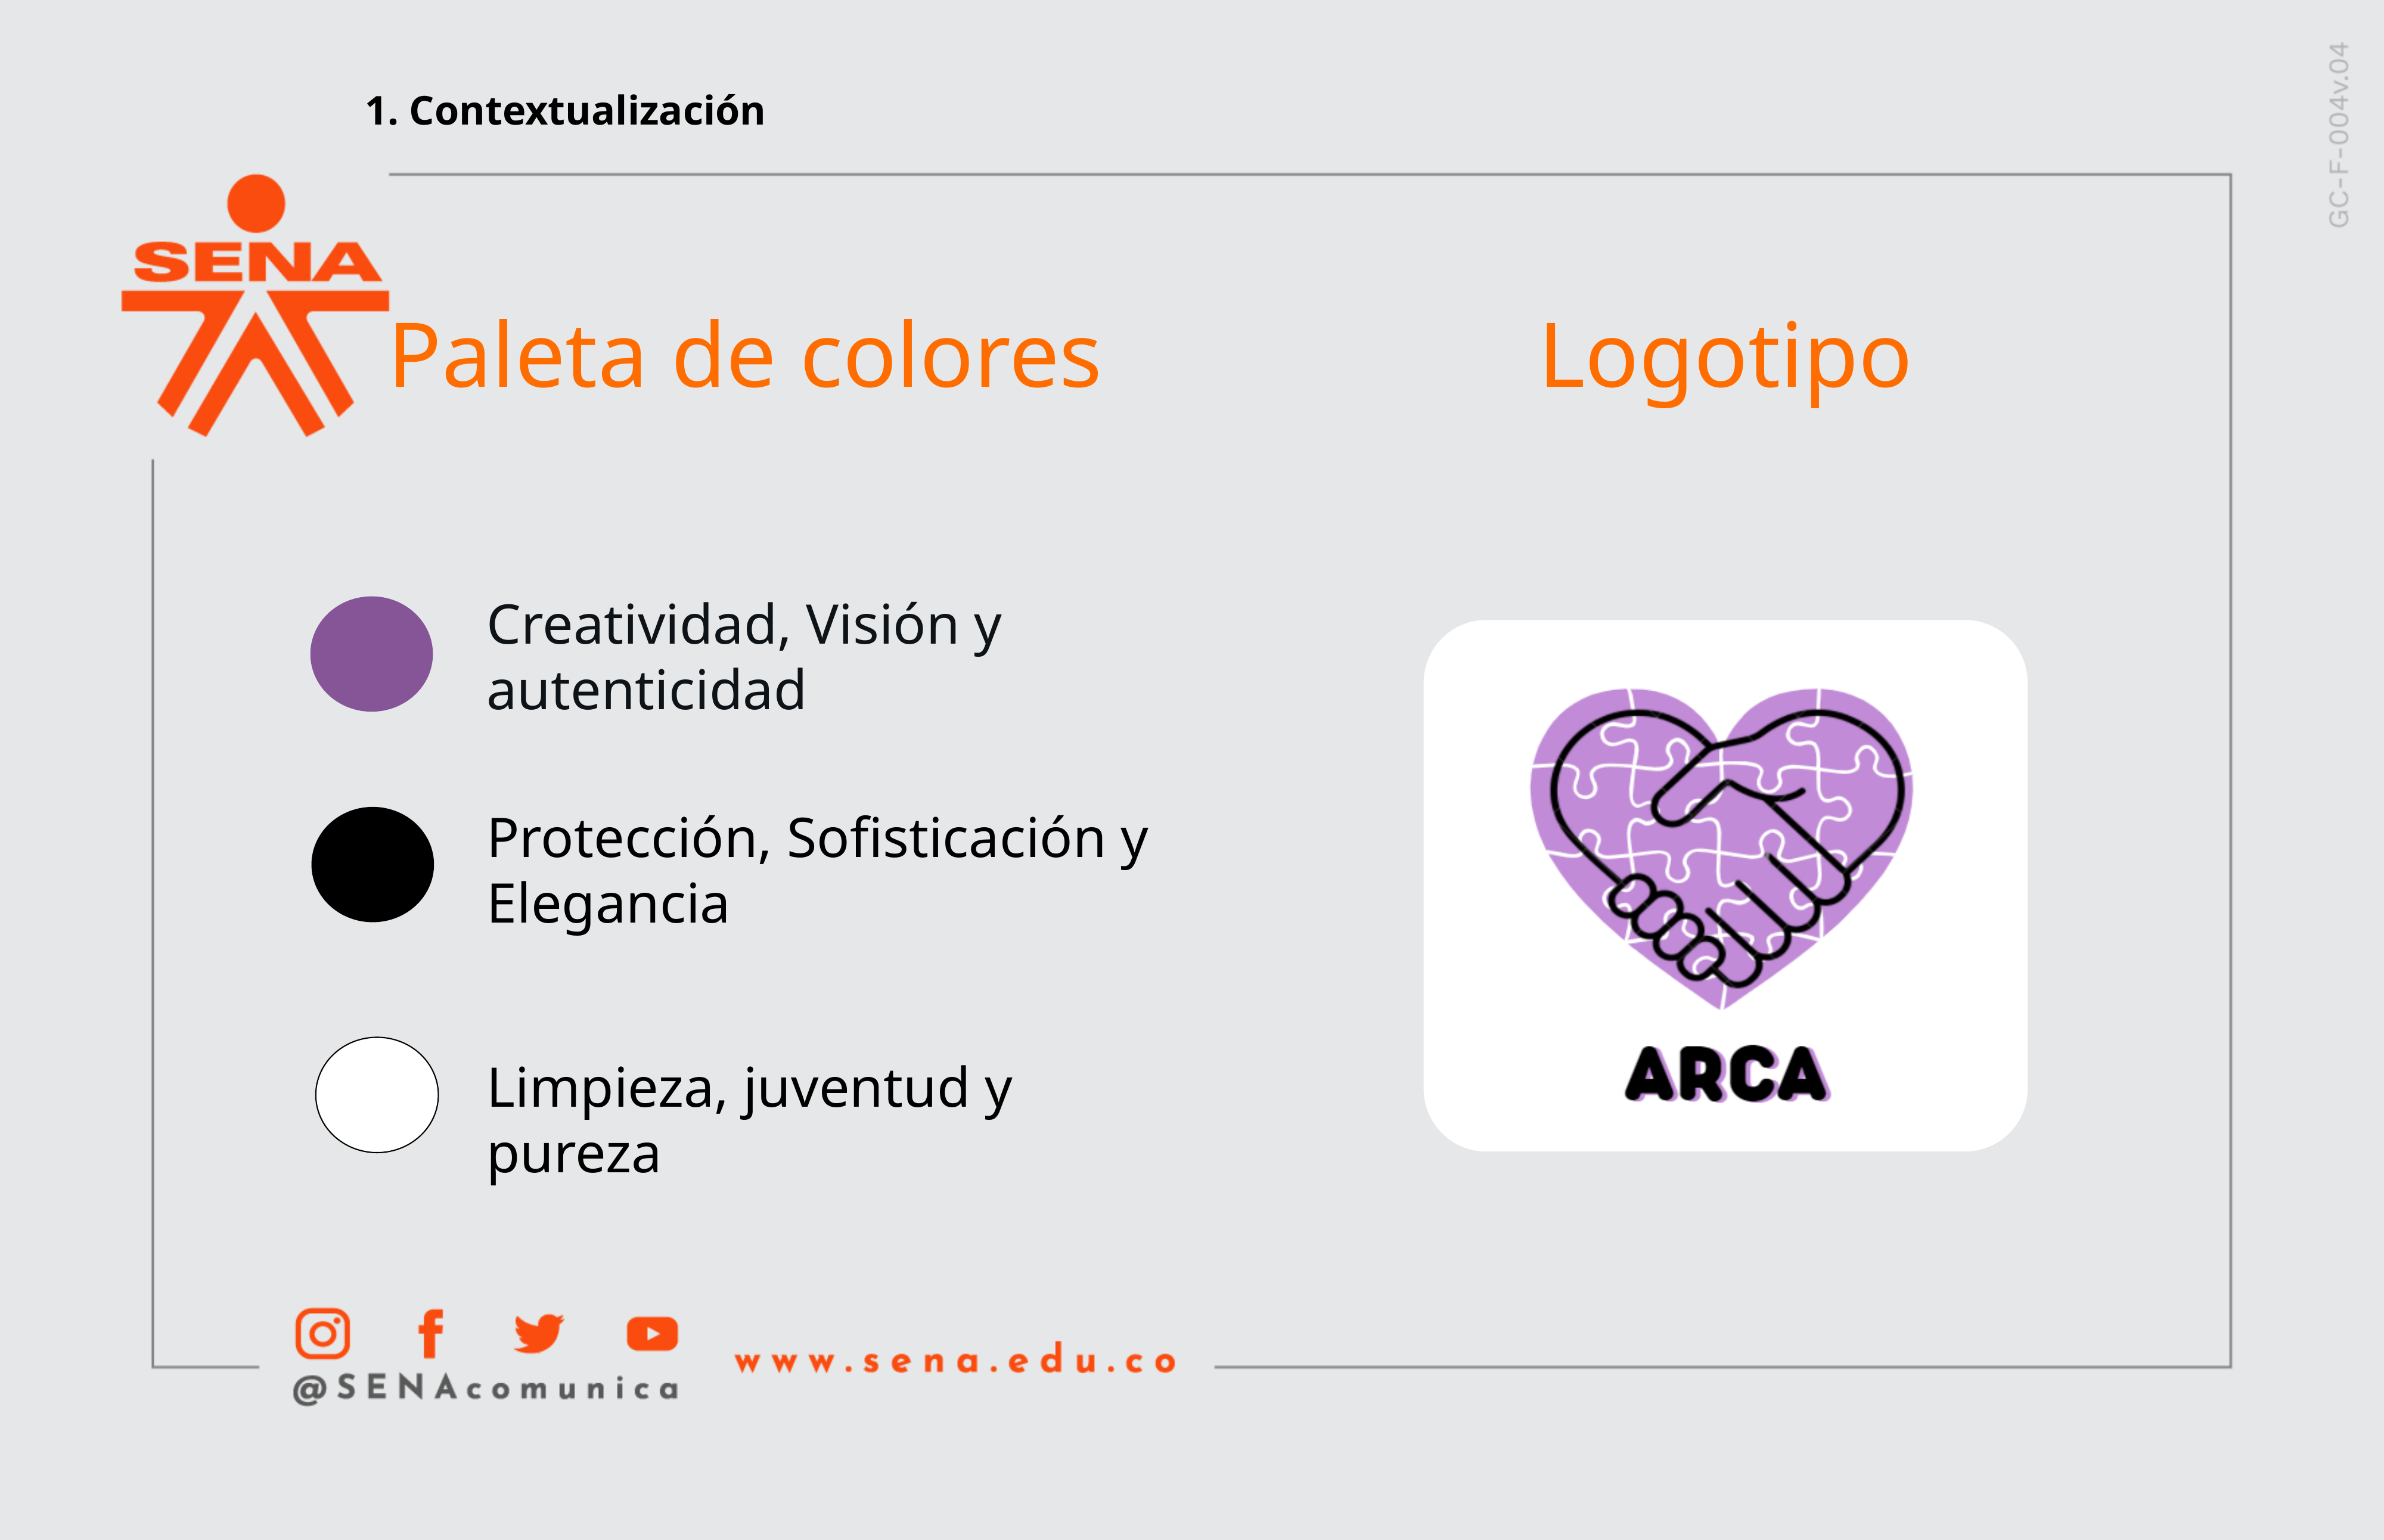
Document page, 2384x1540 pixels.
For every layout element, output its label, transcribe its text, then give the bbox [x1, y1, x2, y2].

picture [0, 0, 2384, 1540]
text_box Creatividad, Visión y autenticidad [479, 582, 1192, 728]
text_box Limpieza, juventud y pureza [479, 1045, 1192, 1191]
text_box [310, 596, 433, 712]
text_box Logotipo [1399, 293, 2052, 409]
text_box Paleta de colores [377, 293, 1113, 409]
text_box [311, 806, 434, 923]
text_box [1423, 620, 2028, 1152]
text_box Protección, Sofisticación y Elegancia [479, 796, 1192, 941]
text_box 1. Contextualización [356, 80, 2226, 138]
text_box [315, 1037, 439, 1153]
